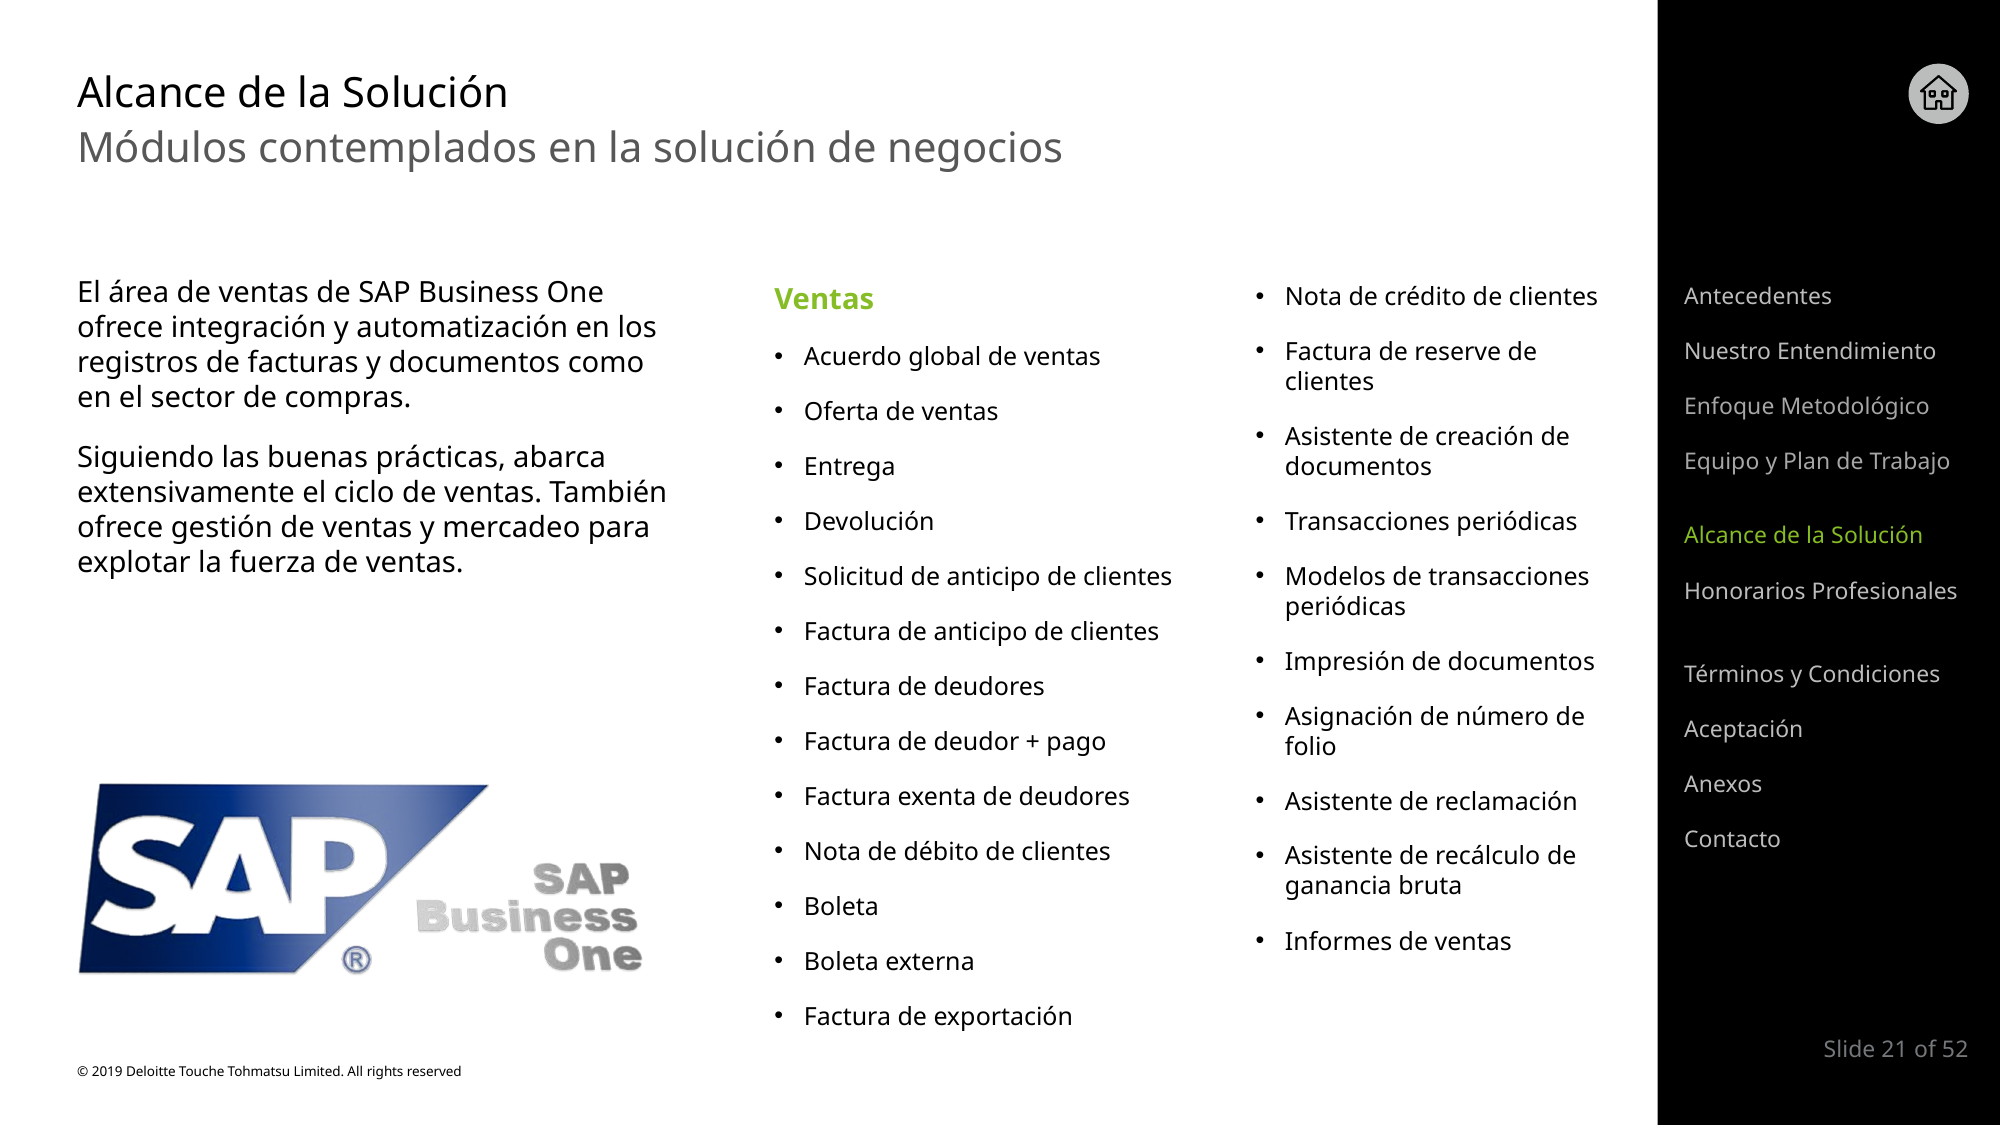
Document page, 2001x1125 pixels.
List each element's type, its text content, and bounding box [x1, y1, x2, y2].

text_box Nuestro Entendimiento [1684, 336, 1968, 365]
text_box Ventas Acuerdo global de ventas Oferta de ventas Entrega Devolución Solicitud de anticipo de clientes Factura de anticipo de clientes Factura de deudores Factura de deudor + pago Factura exenta de deudores Nota de débito de clientes Boleta Boleta externa Factura de exportación [759, 273, 1240, 1094]
text_box Honorarios Profesionales [1684, 576, 1968, 604]
text_box Enfoque Metodológico [1684, 391, 1968, 420]
text_box Aceptación [1684, 714, 1968, 743]
text_box Alcance de la Solución [1684, 520, 1968, 549]
title Alcance de la Solución [77, 66, 1581, 120]
text_box Equipo y Plan de Trabajo [1684, 446, 1968, 475]
list Módulos contemplados en la solución de negocios [77, 120, 1581, 245]
text_box Anexos [1684, 769, 1968, 798]
text_box Términos y Condiciones [1684, 660, 1968, 688]
text_box El área de ventas de SAP Business One ofrece integración y automatización en los registros de facturas y documentos como en el sector de compras. Siguiendo las buenas prácticas, abarca extensivamente el ciclo de ventas. También ofrece gestión de ventas y mercadeo para explotar la fuerza de ventas. [77, 273, 668, 1034]
picture [78, 763, 651, 1006]
text_box Antecedentes [1684, 281, 1975, 310]
text_box Contacto [1684, 824, 1968, 852]
text_box Nota de crédito de clientes Factura de reserve de clientes Asistente de creación de documentos Transacciones periódicas Modelos de transacciones periódicas Impresión de documentos Asignación de número de folio Asistente de reclamación Asistente de recálculo de ganancia bruta Informes de ventas [1240, 273, 1625, 1094]
